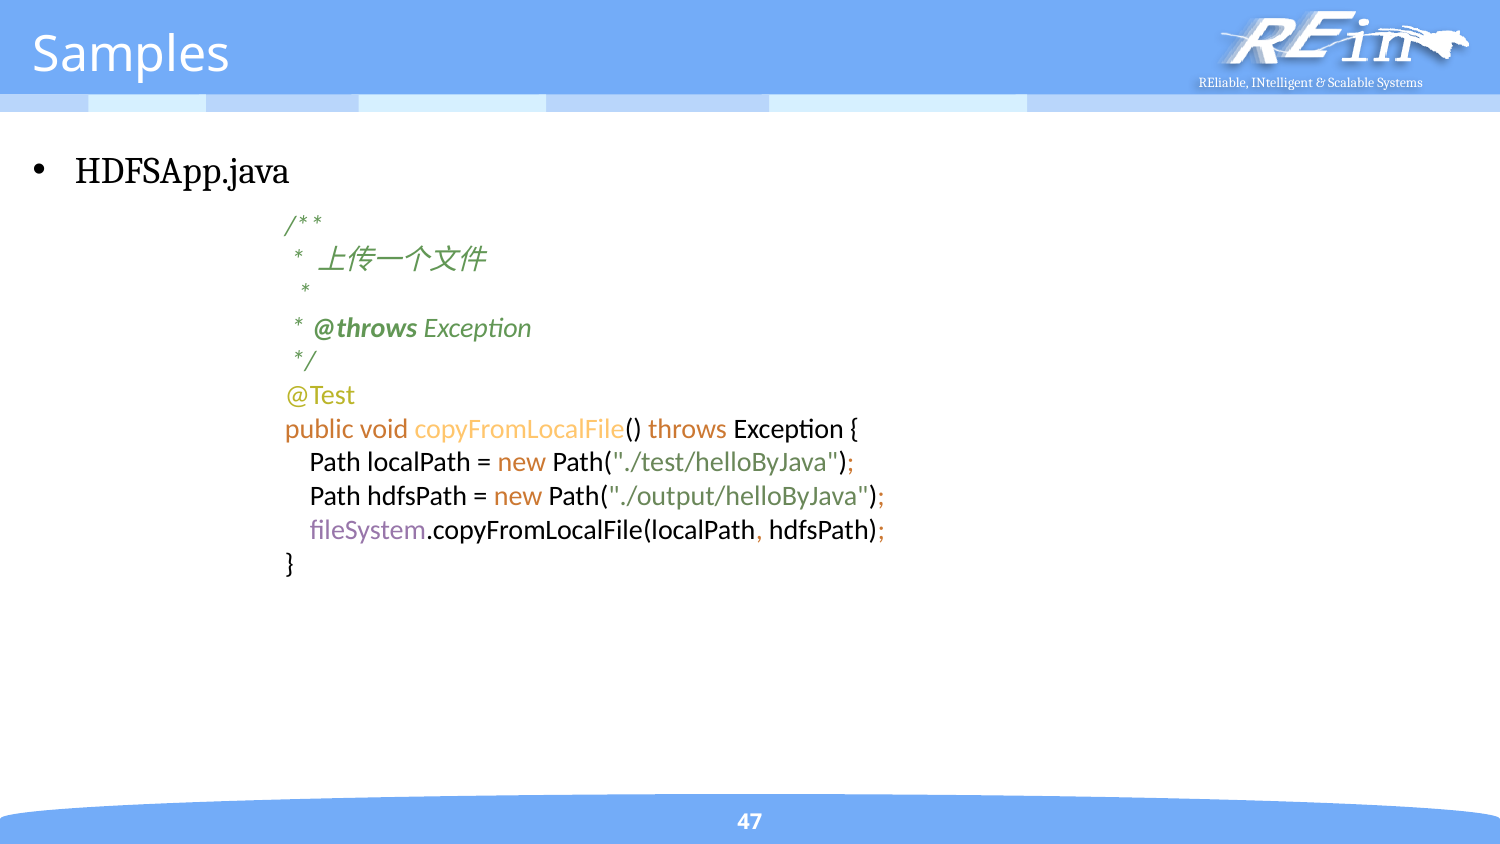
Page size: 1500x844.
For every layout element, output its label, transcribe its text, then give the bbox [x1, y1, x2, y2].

slide_number 47 [667, 802, 833, 842]
title Samples [17, 17, 1136, 86]
text_box /** * 上传一个文件 * * @throws Exception */ @Test public void copyFromLocalFile() throws Exception { Path localPath = new Path("./test/helloByJava"); Path hdfsPath = new Path("./output/helloByJava"); fileSystem.copyFromLocalFile(localPath, hdfsPath); } [244, 200, 1193, 654]
list HDFSApp.java [17, 138, 1459, 786]
